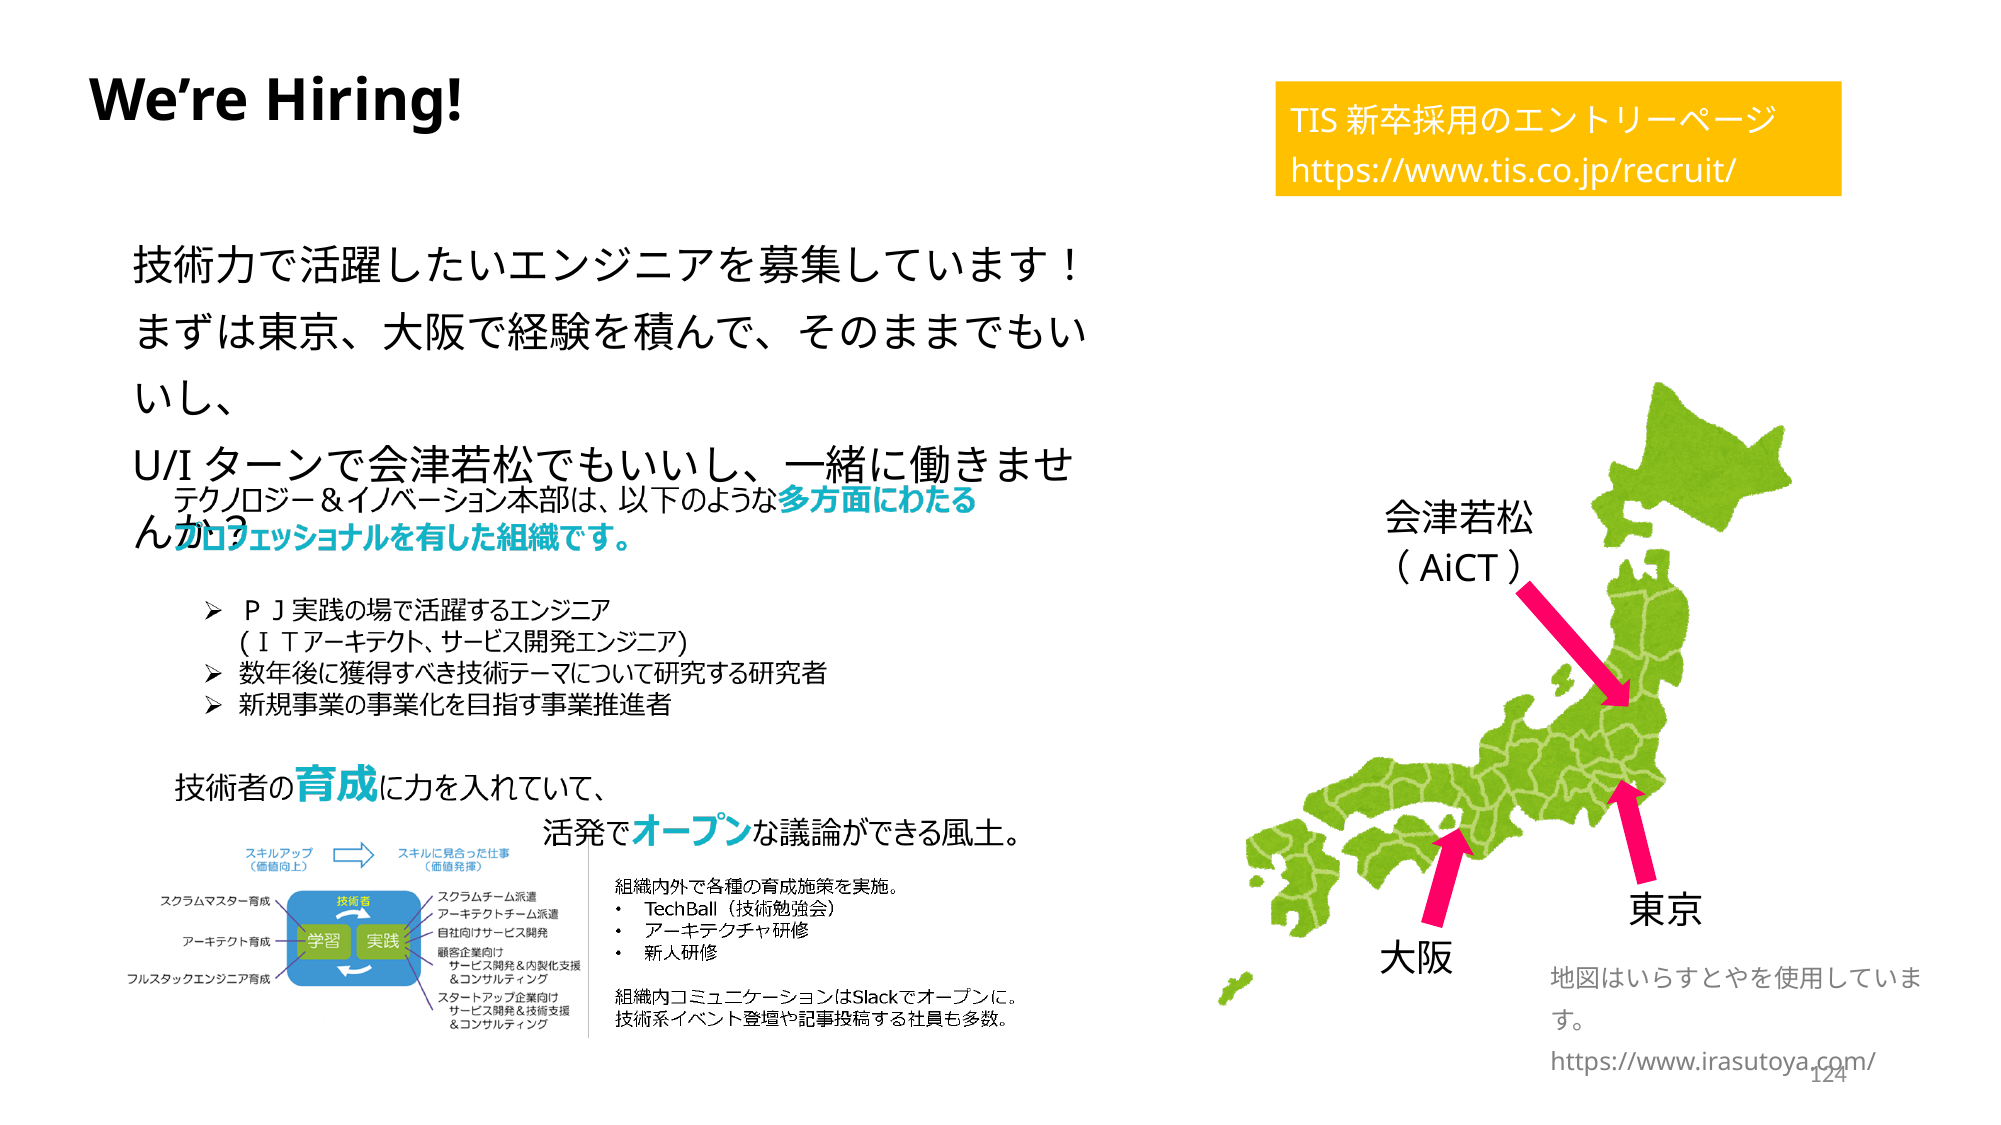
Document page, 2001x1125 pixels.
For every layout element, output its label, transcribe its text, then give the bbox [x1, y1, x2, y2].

picture [121, 470, 1044, 1043]
text_box 地図はいらすとやを使用しています。 https://www.irasutoya.com/ [1535, 943, 1959, 1084]
slide_number 124 [1412, 1042, 1863, 1103]
picture [1186, 364, 1841, 1020]
text_box We’re Hiring! [74, 54, 1454, 140]
text_box 技術力で活躍したいエンジニアを募集しています！ まずは東京、大阪で経験を積んで、そのままでもいいし、 U/Iターンで会津若松でもいいし、一緒に働きませんか？ [117, 214, 1121, 563]
text_box TIS新卒採用のエントリーページ https://www.tis.co.jp/recruit/ [1275, 81, 1842, 197]
